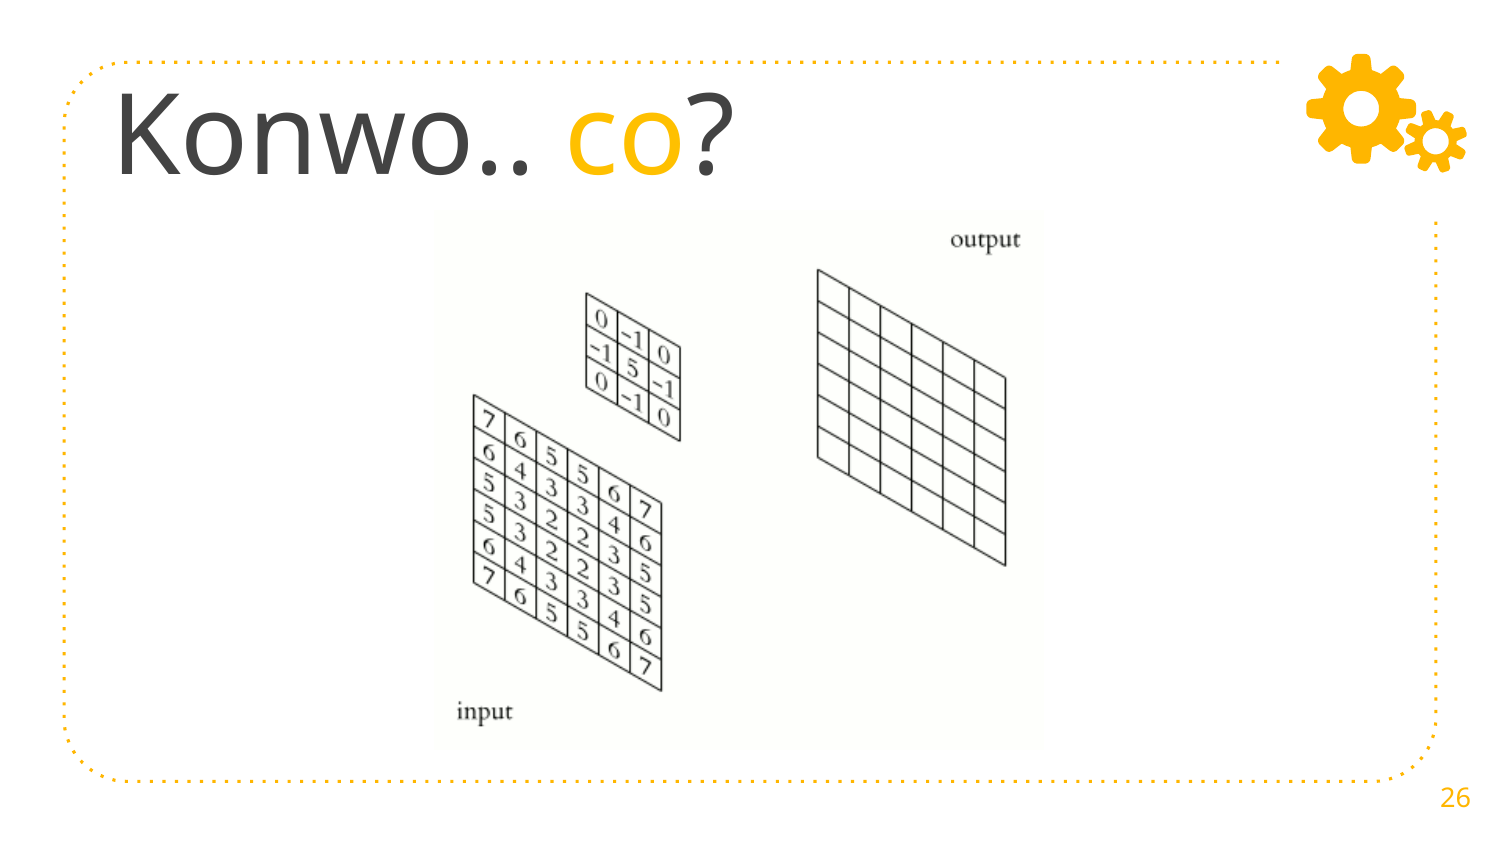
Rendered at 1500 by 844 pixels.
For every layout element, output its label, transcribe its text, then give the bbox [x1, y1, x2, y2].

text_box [1306, 53, 1467, 173]
slide_number 26 [1411, 753, 1500, 844]
picture [434, 210, 1045, 751]
title Konwo.. co? [96, 47, 1349, 189]
